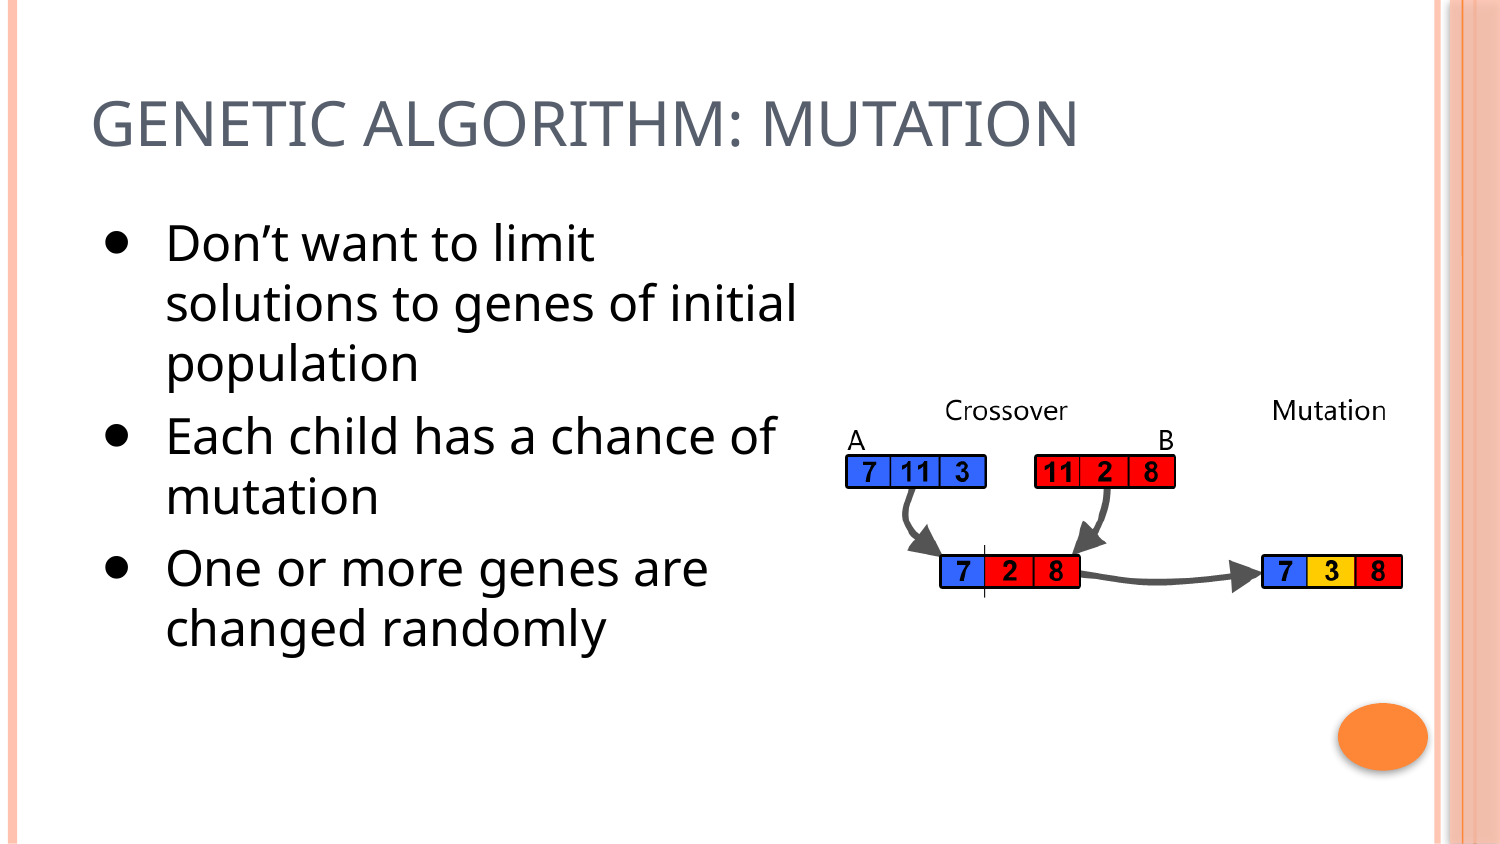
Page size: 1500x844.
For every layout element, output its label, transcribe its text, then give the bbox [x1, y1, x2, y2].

list Don’t want to limit solutions to genes of initial population Each child has a chance of mutation One or more genes are changed randomly [75, 196, 821, 808]
title Genetic Algorithm: Mutation [75, 33, 1425, 175]
picture [813, 387, 1479, 618]
